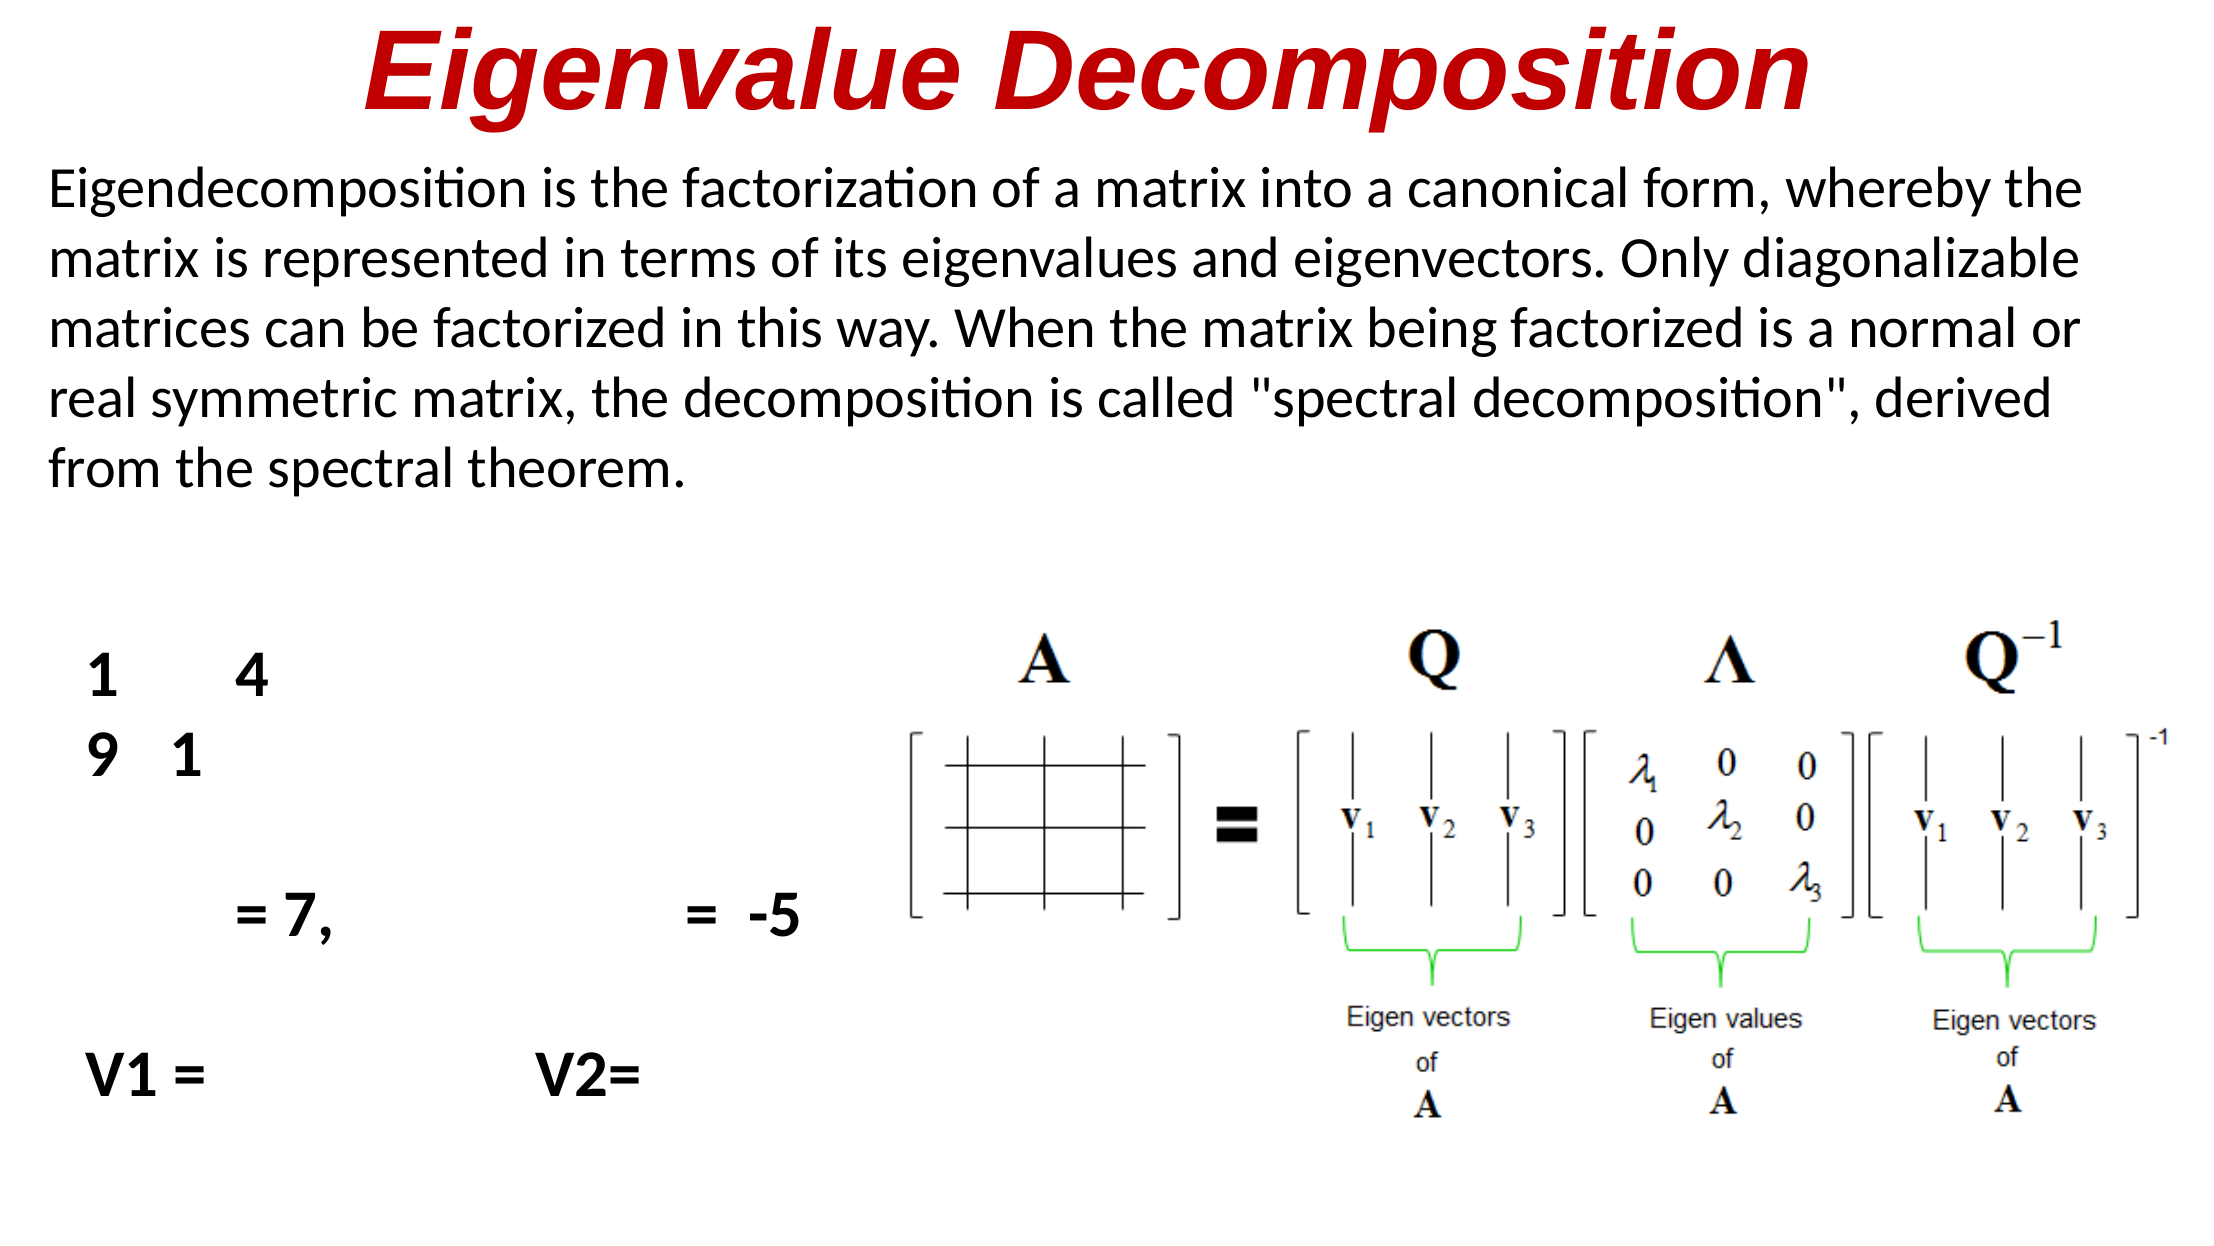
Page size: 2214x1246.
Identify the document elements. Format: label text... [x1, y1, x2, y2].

text_box Eigendecomposition is the factorization of a matrix into a canonical form, whereby the matrix is represented in terms of its eigenvalues and eigenvectors. Only diagonalizable matrices can be factorized in this way. When the matrix being factorized is a normal or real symmetric matrix, the decomposition is called "spectral decomposition", derived from the spectral theorem. [33, 141, 2143, 506]
title Eigenvalue Decomposition [33, 0, 2143, 141]
picture [885, 608, 2181, 1136]
text_box 1 4 1 = 7, = -5 V1 = V2= [70, 622, 885, 1117]
